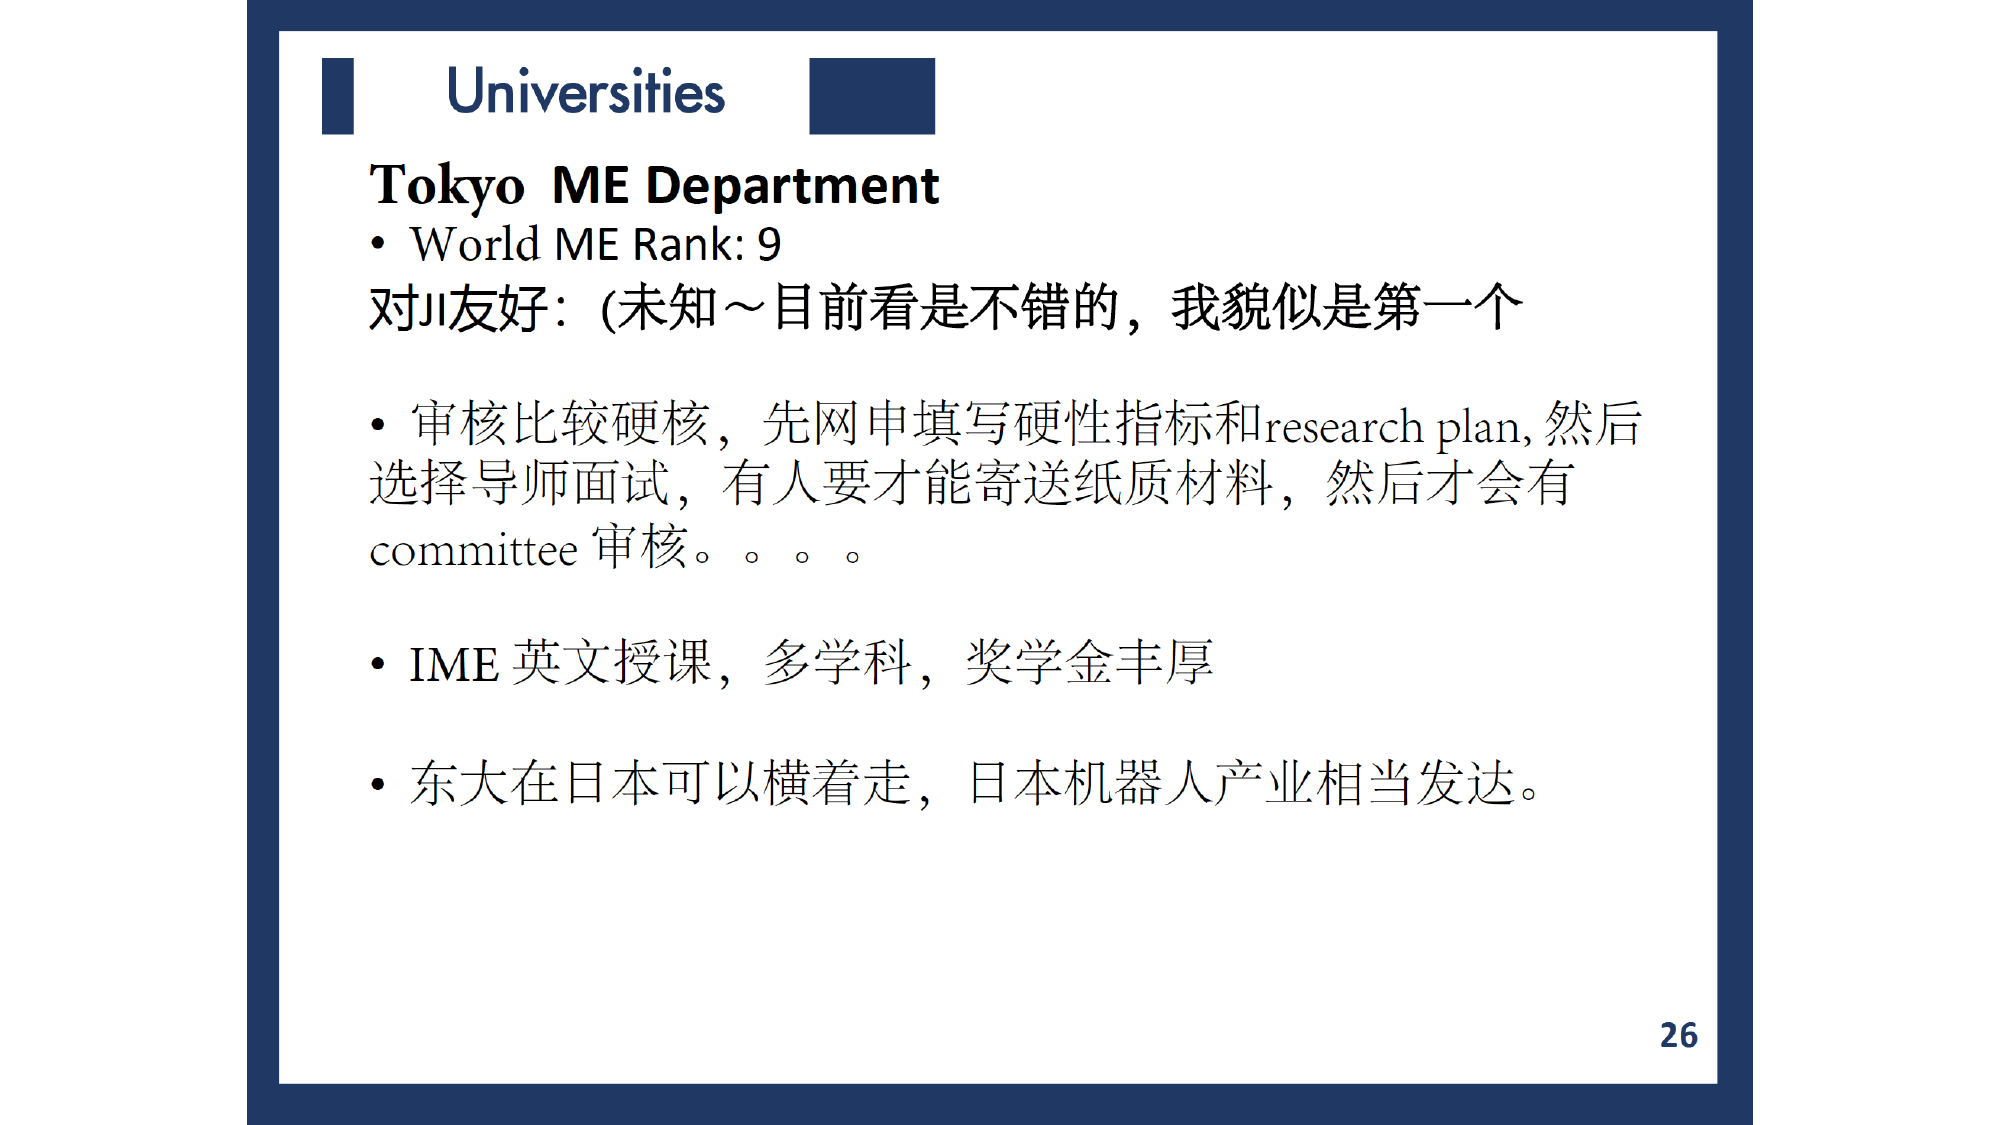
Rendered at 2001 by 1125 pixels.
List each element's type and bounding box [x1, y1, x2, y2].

picture [247, 0, 1753, 1125]
